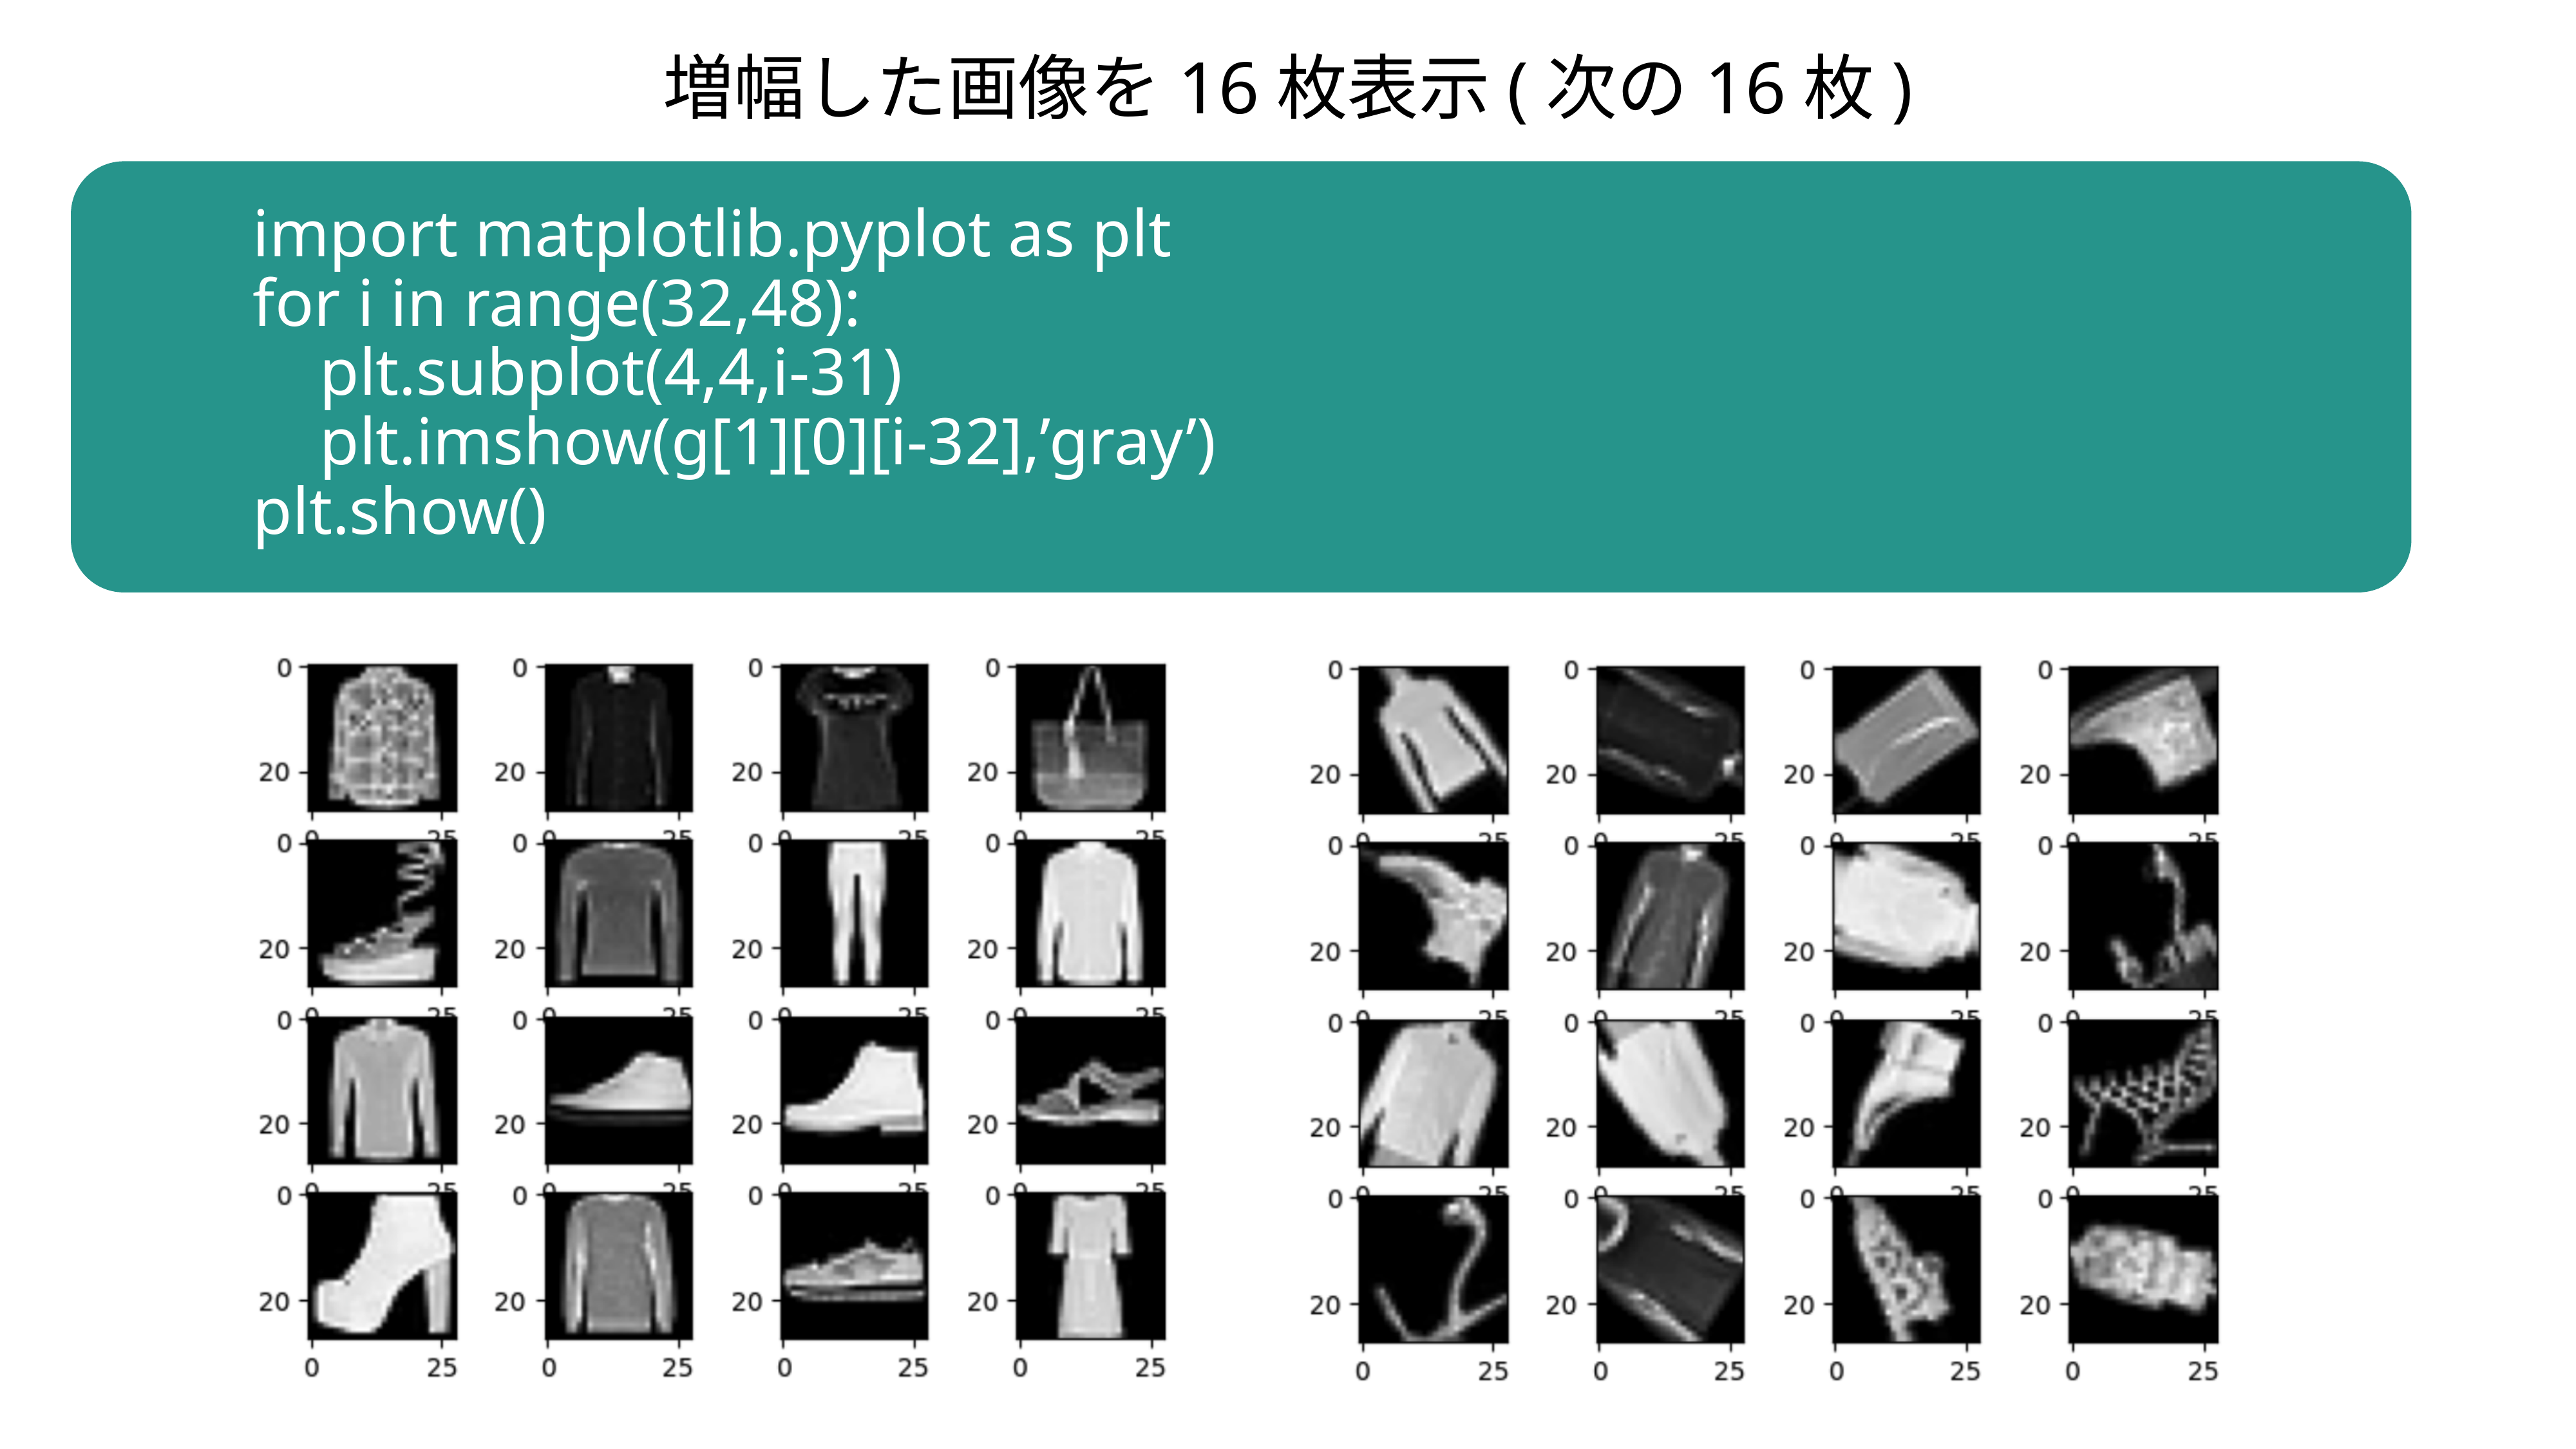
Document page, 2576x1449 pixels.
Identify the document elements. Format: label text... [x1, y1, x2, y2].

picture [243, 649, 1195, 1399]
text_box import matplotlib.pyplot as plt for i in range(32,48): plt.subplot(4,4,i-31) plt.imshow(g[1][0][i-32],’gray’) plt.show() [243, 196, 2333, 553]
text_box [71, 161, 2412, 592]
picture [1287, 649, 2239, 1403]
text_box 増幅した画像を16枚表示(次の16枚) [658, 46, 1918, 135]
